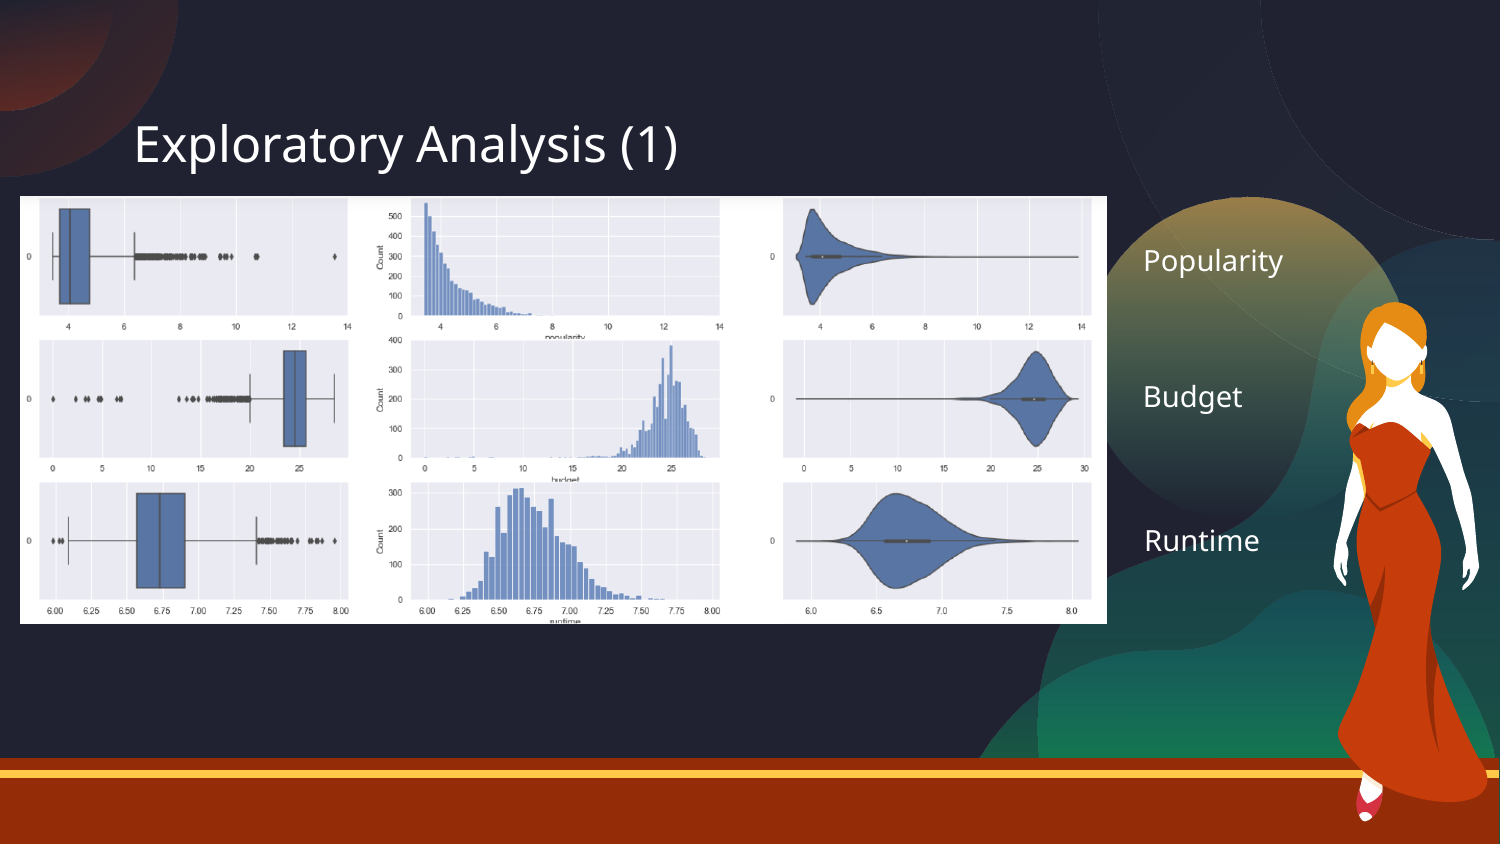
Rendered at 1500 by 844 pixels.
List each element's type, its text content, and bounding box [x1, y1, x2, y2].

text_box [1111, 245, 1398, 507]
text_box Runtime [1129, 507, 1328, 576]
picture [20, 196, 1107, 624]
title Exploratory Analysis (1) [118, 97, 1390, 192]
text_box [1151, 196, 1342, 227]
title Popularity [1128, 227, 1363, 297]
text_box Budget [1128, 363, 1328, 433]
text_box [1333, 301, 1492, 822]
